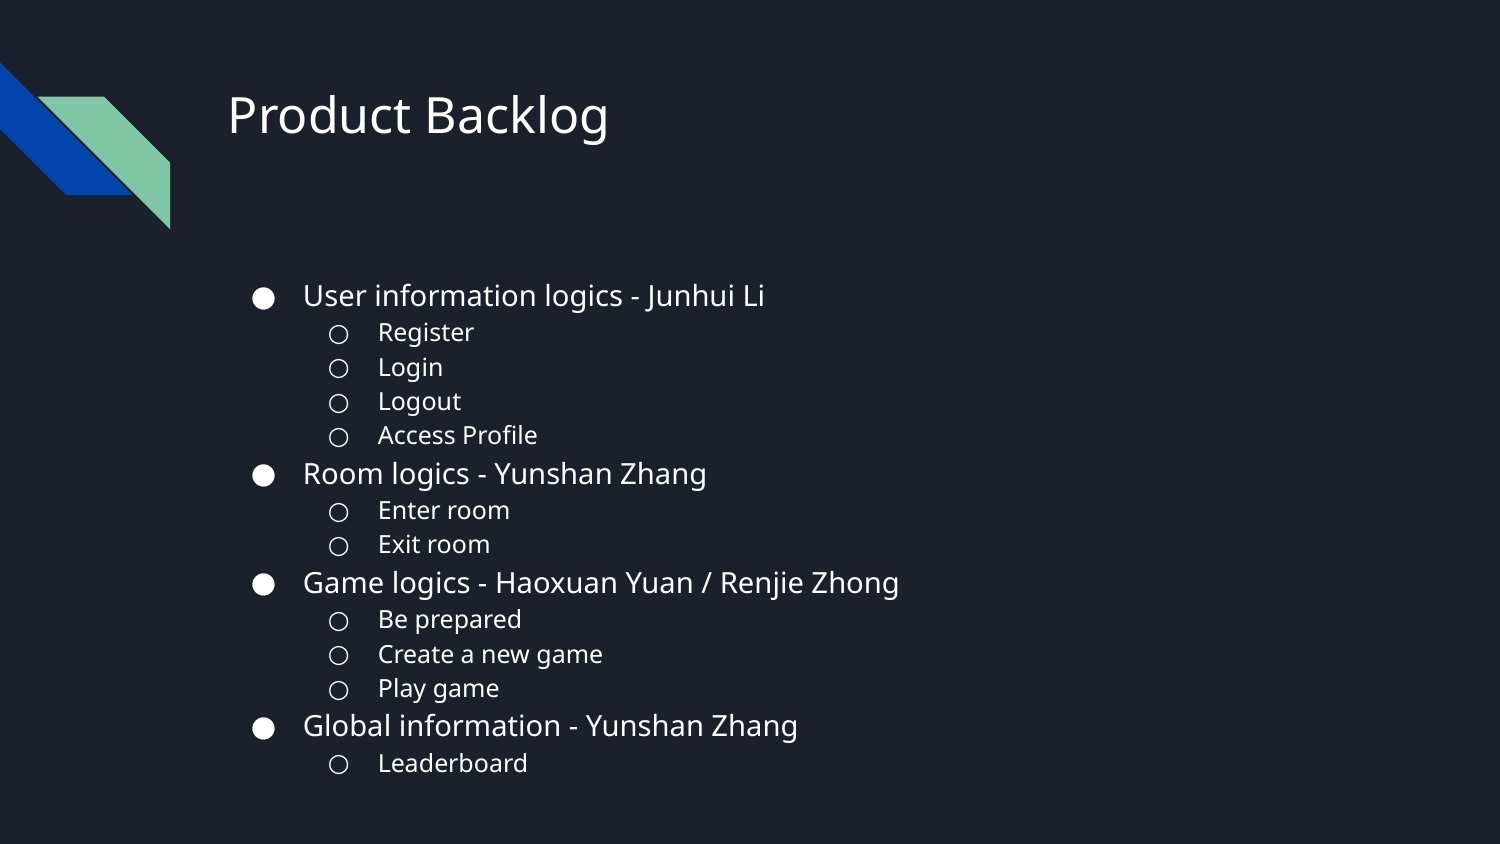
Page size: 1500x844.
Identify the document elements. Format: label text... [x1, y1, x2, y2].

title Product Backlog [212, 64, 1368, 215]
list User information logics - Junhui Li Register Login Logout Access Profile Room logics - Yunshan Zhang Enter room Exit room Game logics - Haoxuan Yuan / Renjie Zhong Be prepared Create a new game Play game Global information - Yunshan Zhang Leaderboard [212, 257, 1368, 735]
